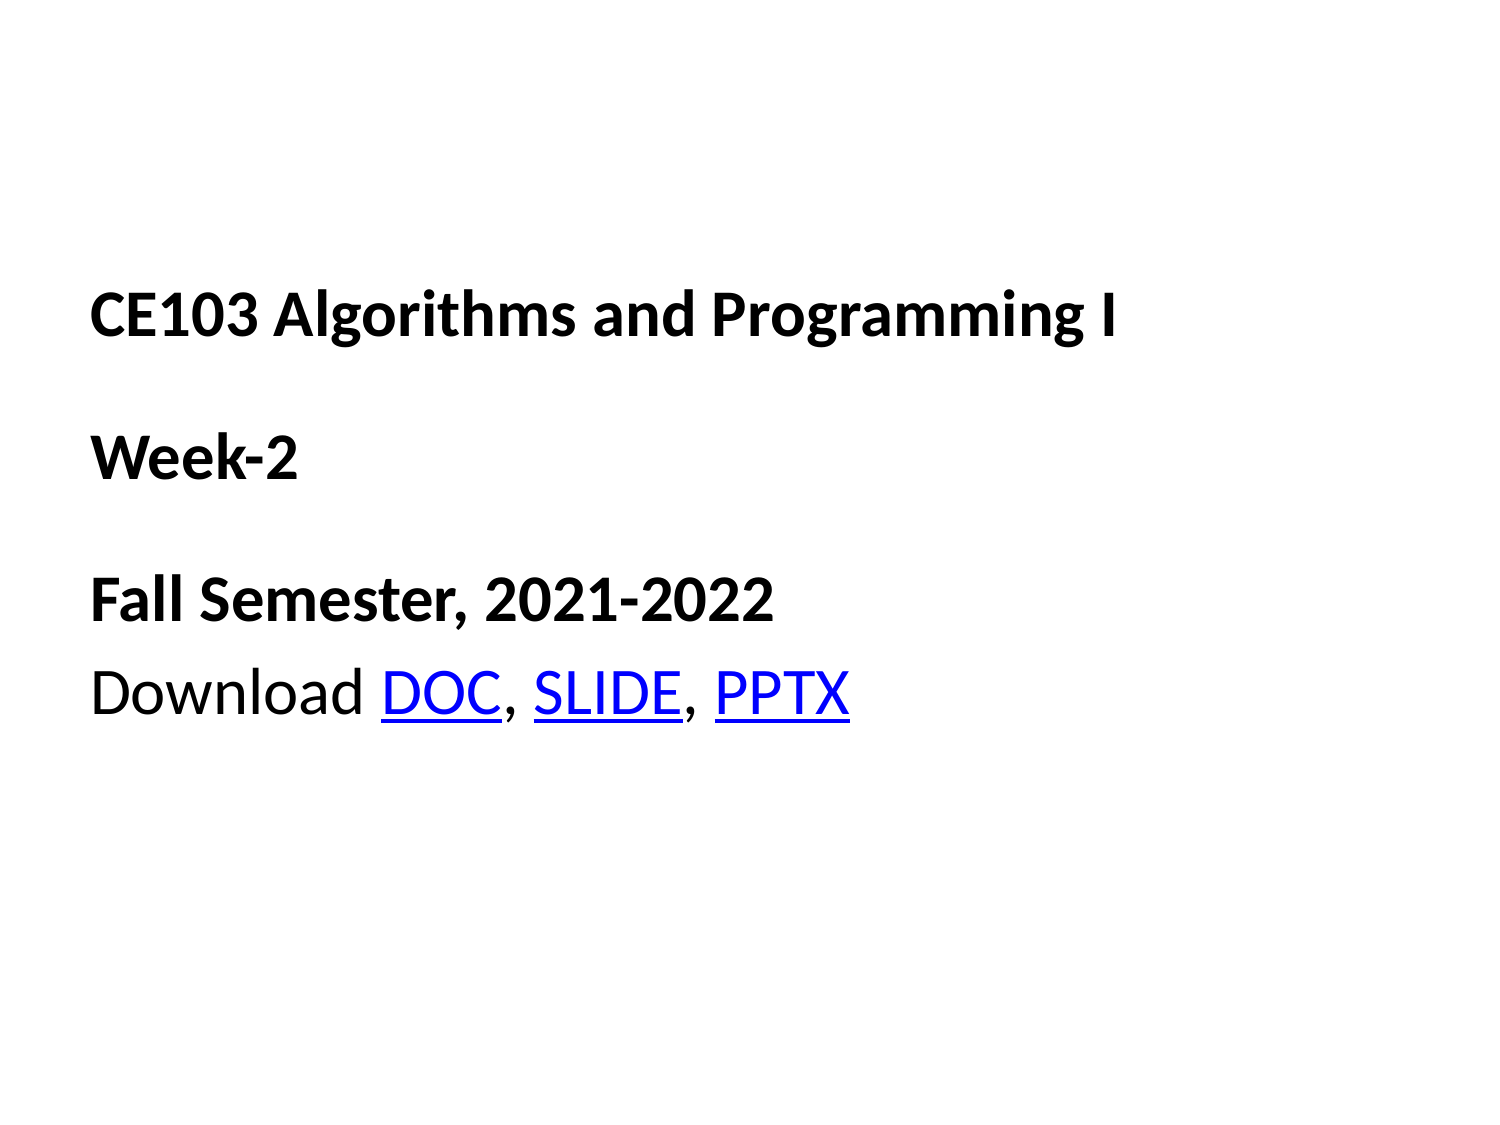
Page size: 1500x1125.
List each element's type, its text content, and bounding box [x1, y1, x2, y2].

list CE103 Algorithms and Programming I Week-2 Fall Semester, 2021-2022 Download DOC, SLIDE, PPTX [75, 262, 1425, 1005]
